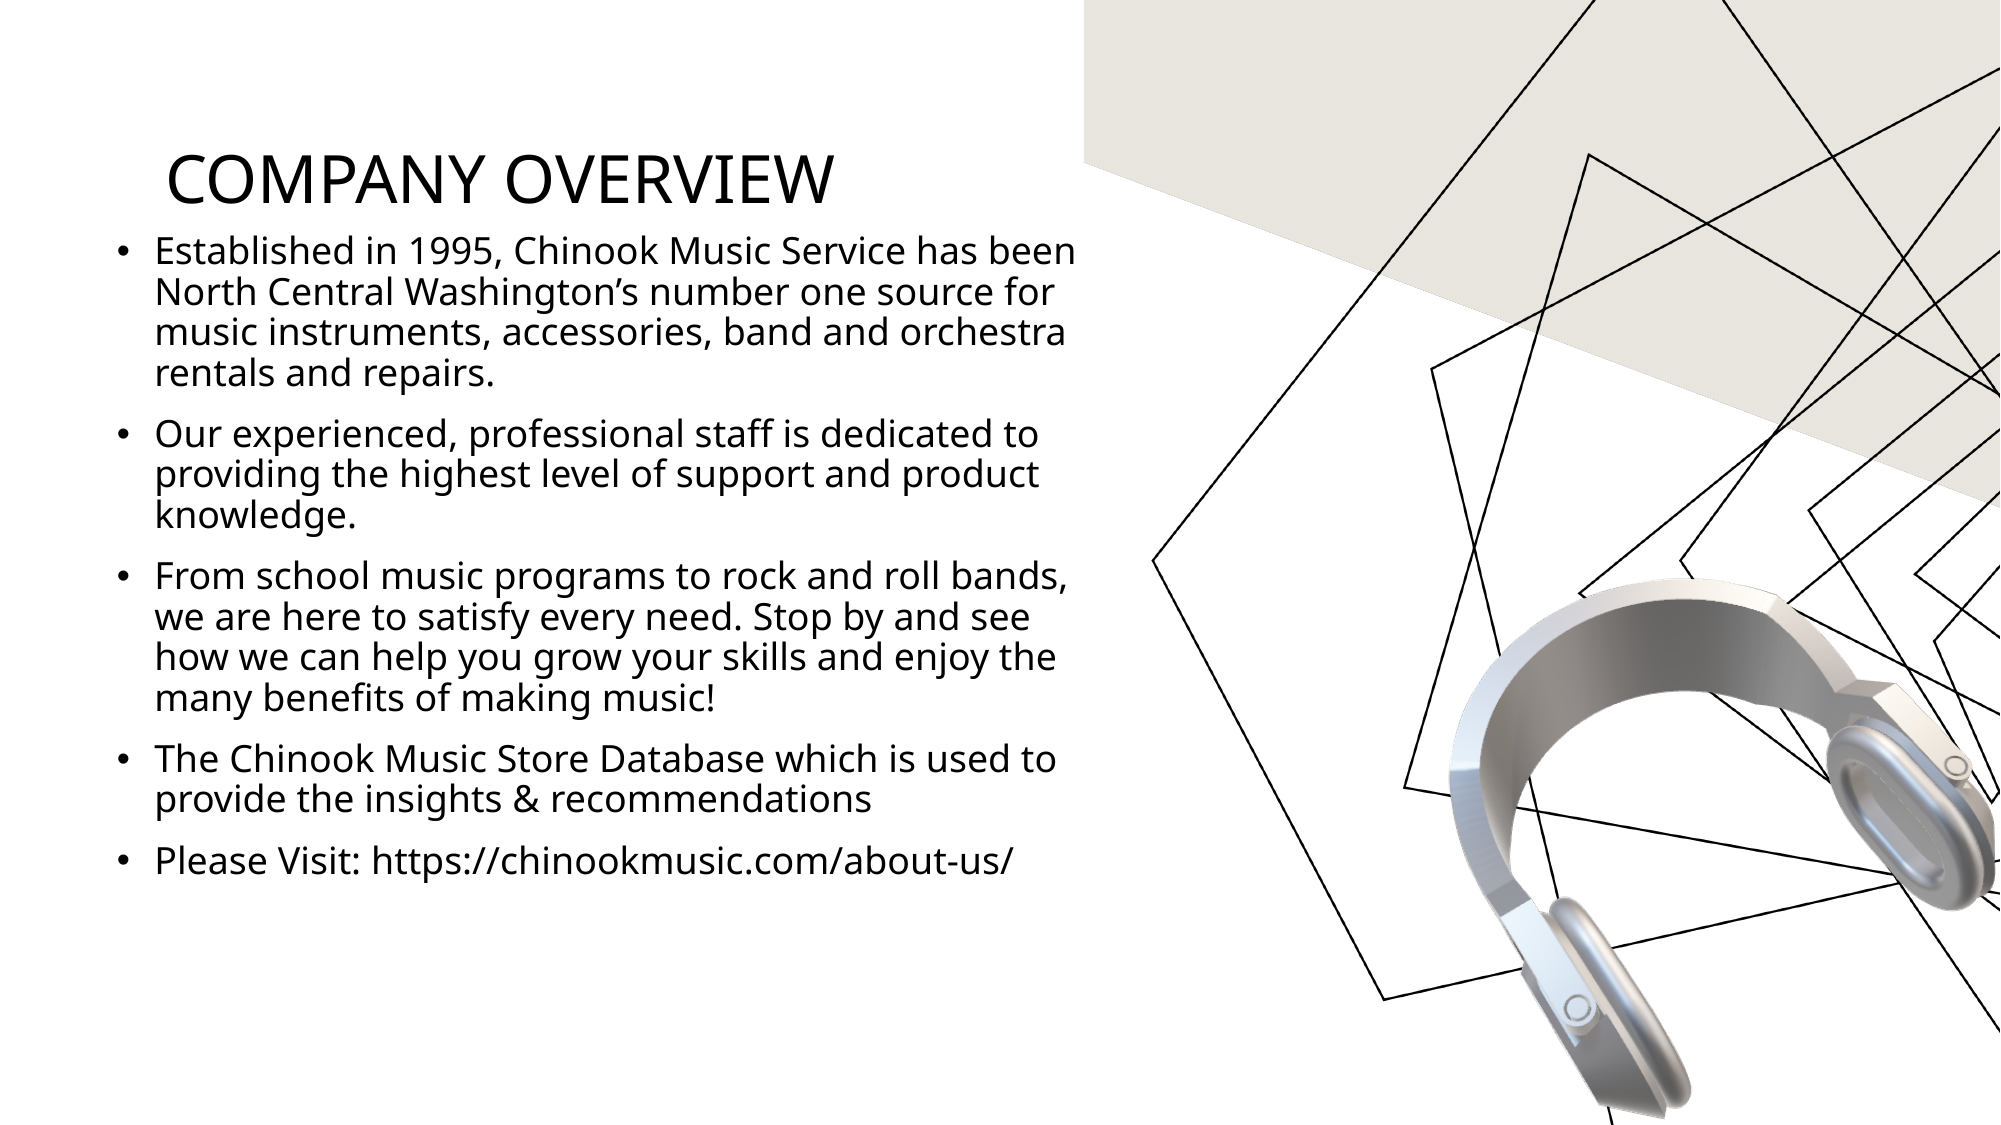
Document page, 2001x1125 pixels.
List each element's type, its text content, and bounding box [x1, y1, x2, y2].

title Company Overview [150, 5, 1000, 224]
picture [1083, 0, 2001, 1125]
text_box Established in 1995, Chinook Music Service has been North Central Washington’s number one source for music instruments, accessories, band and orchestra rentals and repairs. Our experienced, professional staff is dedicated to providing the highest level of support and product knowledge. From school music programs to rock and roll bands, we are here to satisfy every need. Stop by and see how we can help you grow your skills and enjoy the many benefits of making music! The Chinook Music Store Database which is used to provide the insights & recommendations Please Visit: https://chinookmusic.com/about-us/ [101, 224, 1117, 903]
